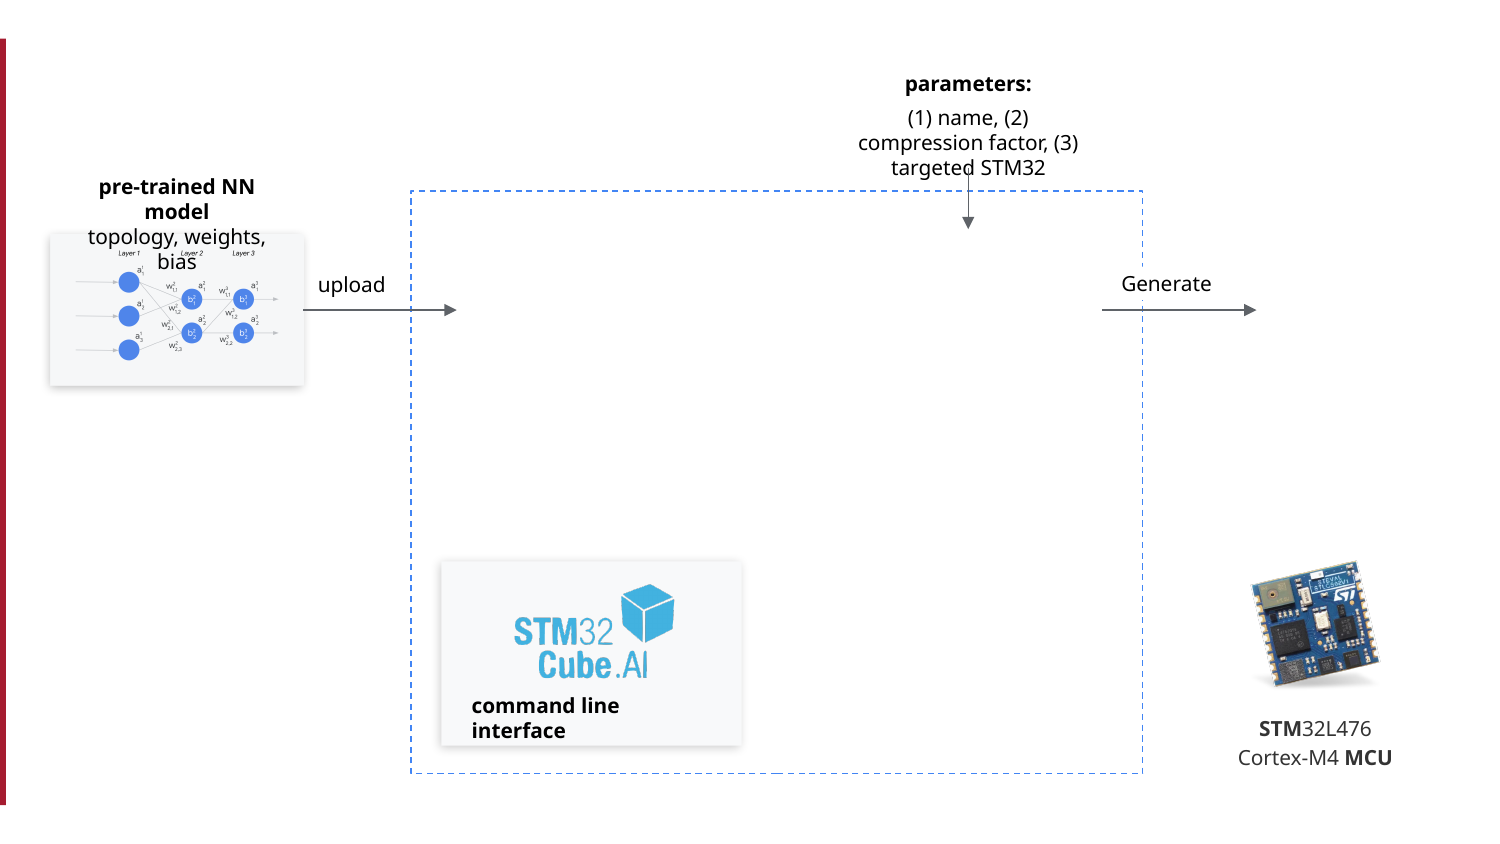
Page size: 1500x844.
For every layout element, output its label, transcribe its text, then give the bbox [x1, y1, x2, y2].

text_box [441, 561, 742, 746]
picture [1221, 557, 1409, 694]
text_box command line interface [456, 677, 727, 731]
text_box pre-trained NN model topology, weights, bias [50, 158, 303, 233]
text_box STM32L476 Cortex-M4 MCU [1210, 697, 1421, 785]
text_box parameters: (1) name, (2) compression factor, (3) targeted STM32 [828, 55, 1109, 166]
text_box Generate [1106, 266, 1232, 300]
picture [50, 234, 304, 386]
text_box [410, 190, 1143, 774]
text_box upload [308, 256, 429, 309]
picture [496, 576, 686, 694]
